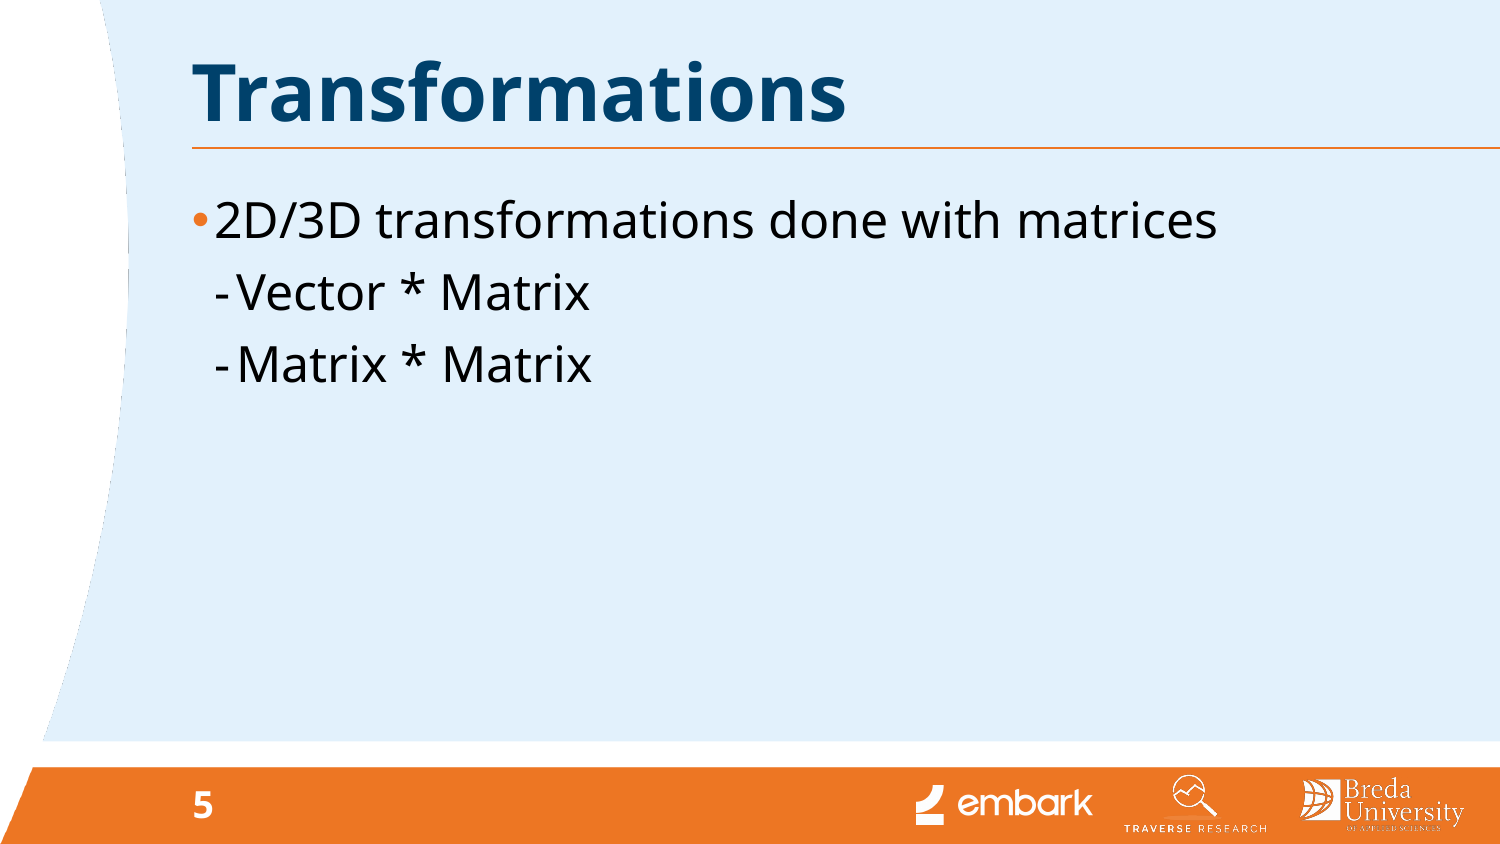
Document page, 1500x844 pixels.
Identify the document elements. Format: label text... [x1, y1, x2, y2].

picture [0, 0, 1500, 844]
slide_number 5 [177, 773, 351, 819]
title Transformations [191, 3, 1341, 138]
list 2D/3D transformations done with matrices Vector * Matrix Matrix * Matrix [191, 176, 1341, 741]
